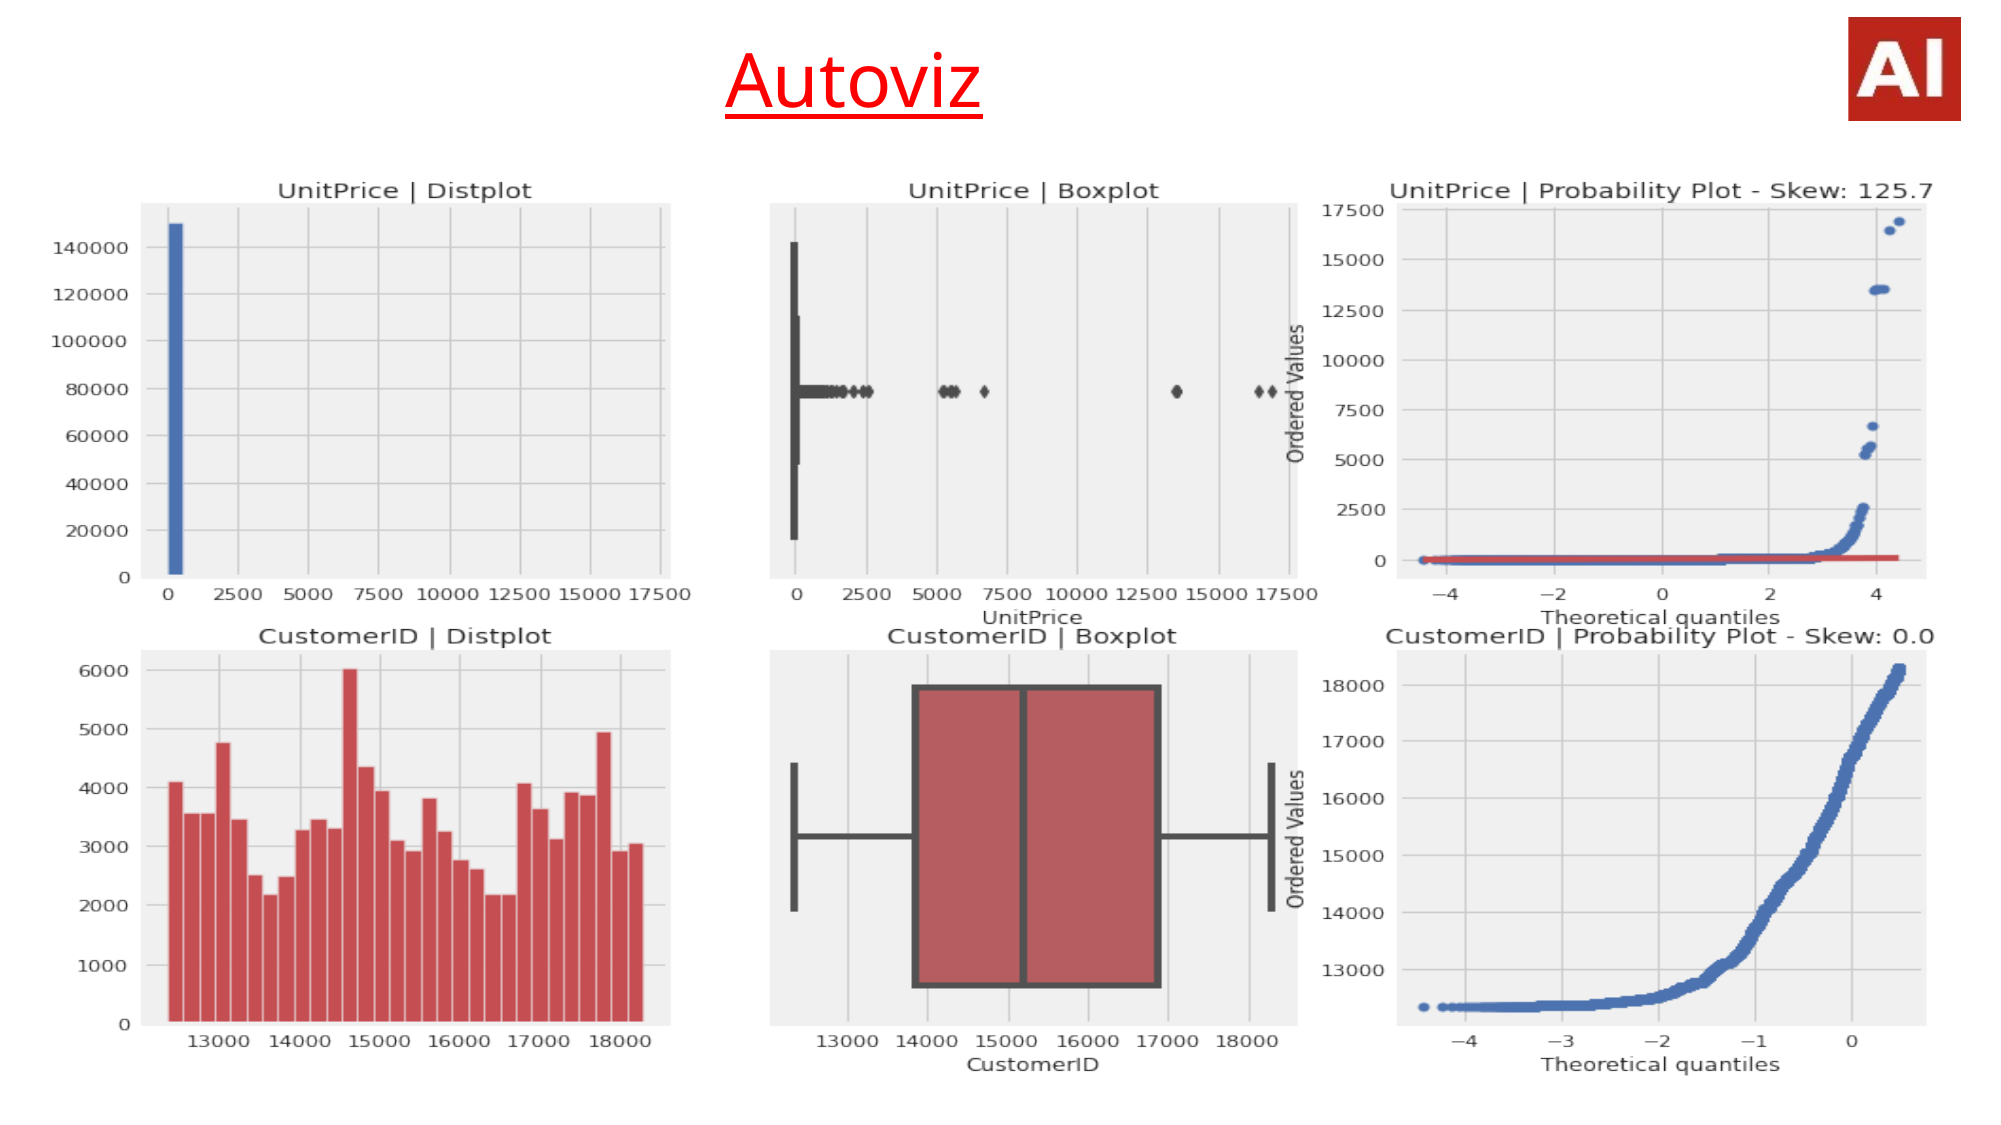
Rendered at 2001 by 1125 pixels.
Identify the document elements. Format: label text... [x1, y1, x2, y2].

text_box [1848, 17, 1961, 121]
title Autoviz [725, 33, 1038, 121]
picture [37, 170, 1951, 1086]
